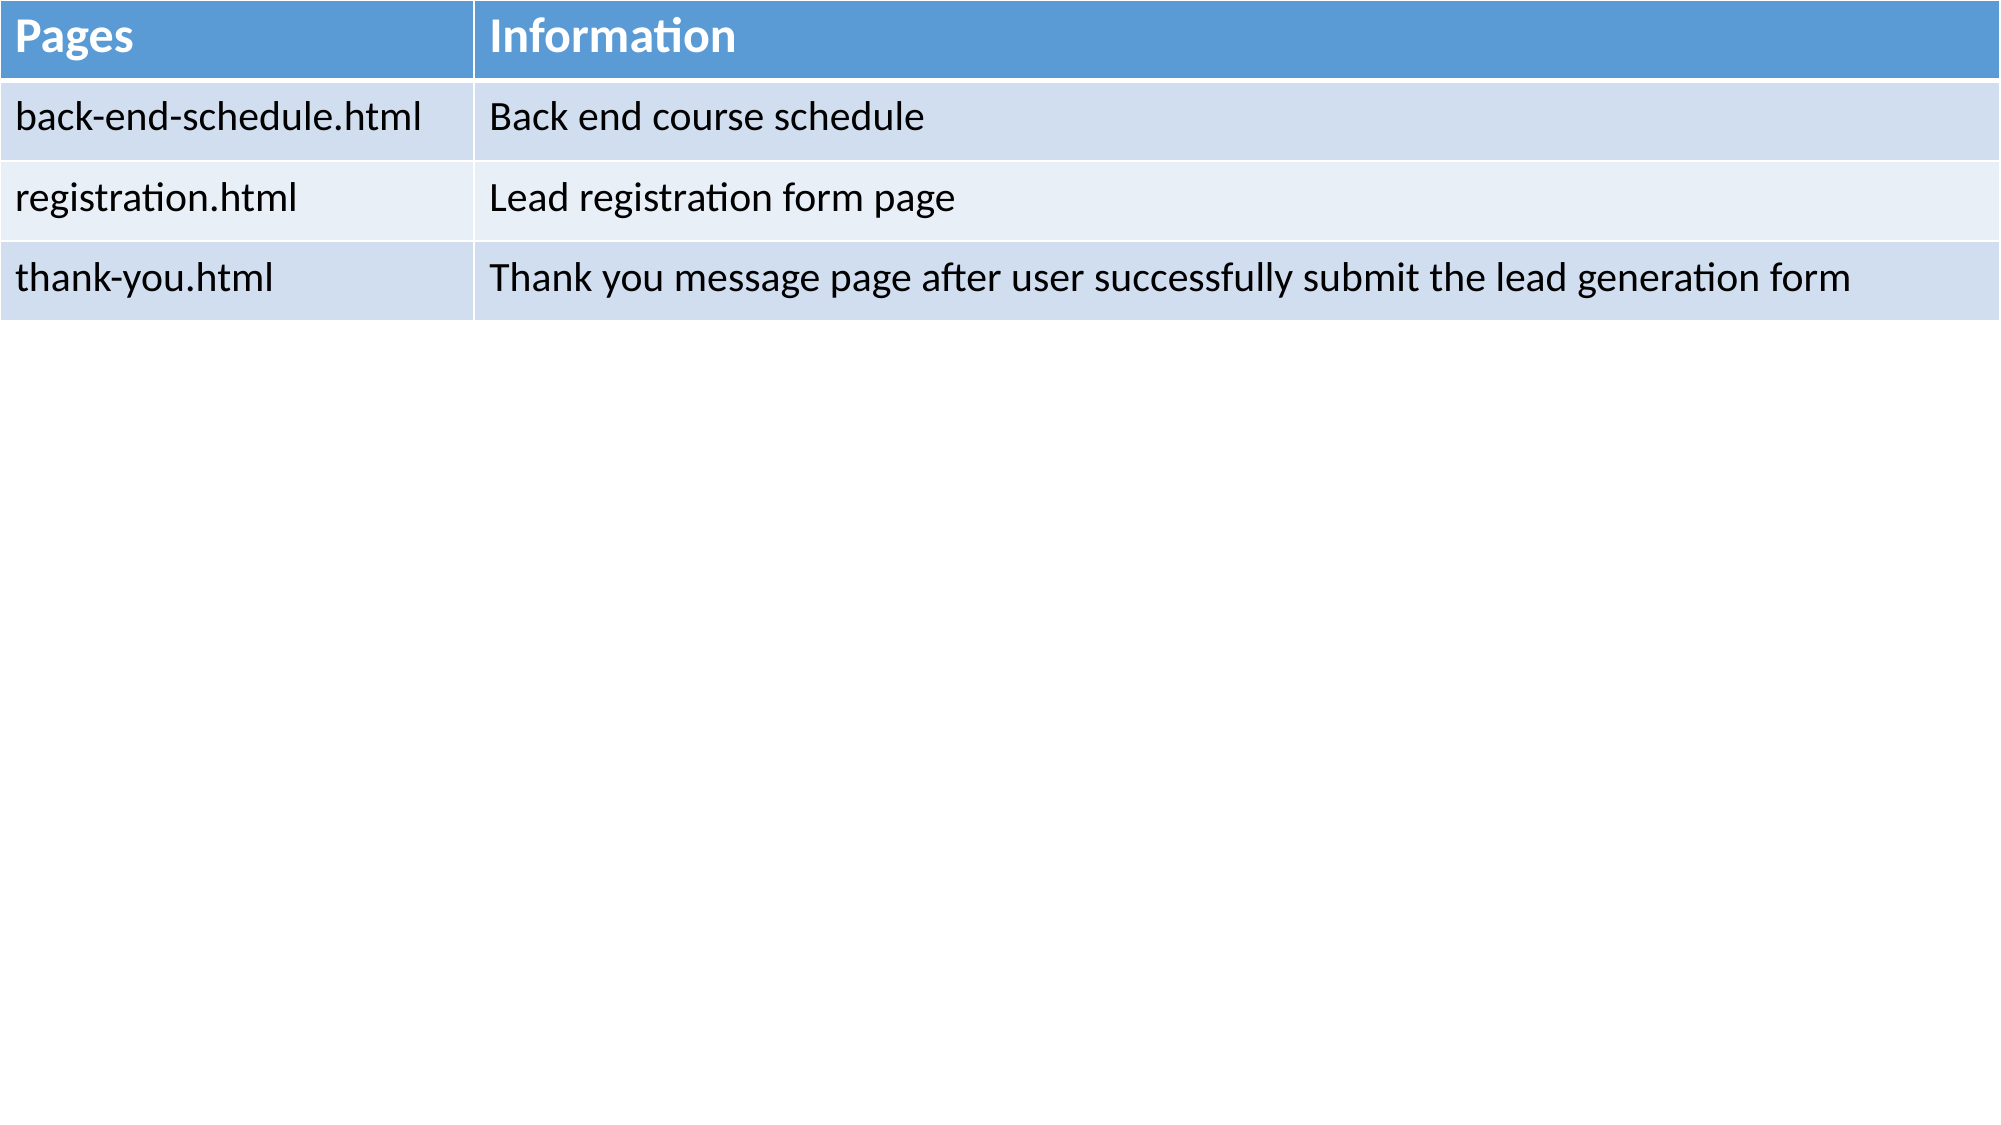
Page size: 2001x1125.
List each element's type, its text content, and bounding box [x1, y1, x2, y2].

table_cell Thank you message page after user successfully submit the lead generation form [475, 242, 1999, 320]
table_cell registration.html [1, 162, 473, 240]
table_cell Lead registration form page [475, 162, 1999, 240]
table_cell thank-you.html [1, 242, 473, 320]
table_header Pages [1, 1, 473, 78]
table_header Information [475, 1, 1999, 78]
table_cell Back end course schedule [475, 83, 1999, 160]
table_cell back-end-schedule.html [1, 83, 473, 160]
